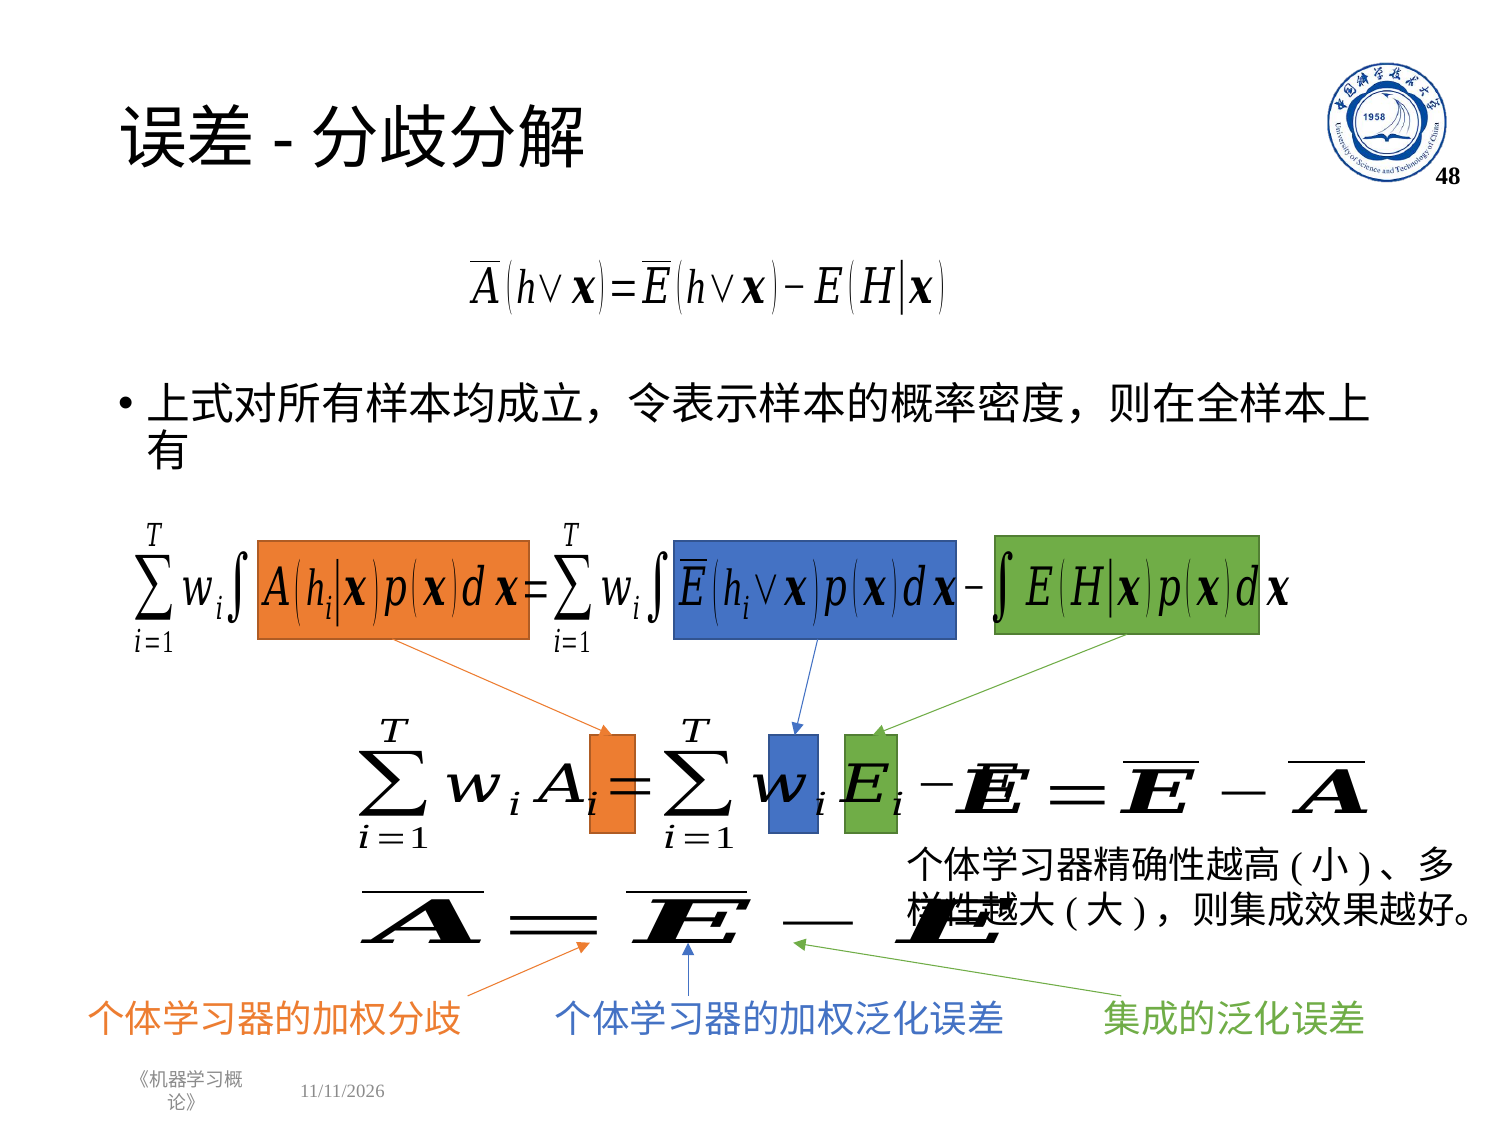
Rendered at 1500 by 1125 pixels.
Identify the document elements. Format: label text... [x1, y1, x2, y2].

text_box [467, 942, 590, 996]
text_box 个体学习器的加权泛化误差 [539, 988, 1033, 1048]
footer 《机器学习概论》 [104, 1068, 270, 1113]
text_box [793, 942, 1122, 996]
text_box [673, 540, 957, 640]
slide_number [285, 1068, 422, 1113]
picture [1397, 59, 1450, 144]
text_box 集成的泛化误差 [1088, 988, 1395, 1048]
text_box [768, 734, 819, 834]
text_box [392, 638, 613, 736]
text_box [844, 734, 898, 834]
text_box [589, 734, 636, 834]
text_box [794, 638, 818, 736]
text_box 个体学习器的加权分歧 [72, 988, 498, 1048]
slide_number 48 [1372, 144, 1476, 205]
title 误差-分歧分解 [103, 59, 1397, 221]
text_box [257, 540, 530, 640]
text_box [994, 535, 1260, 635]
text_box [872, 634, 1128, 736]
